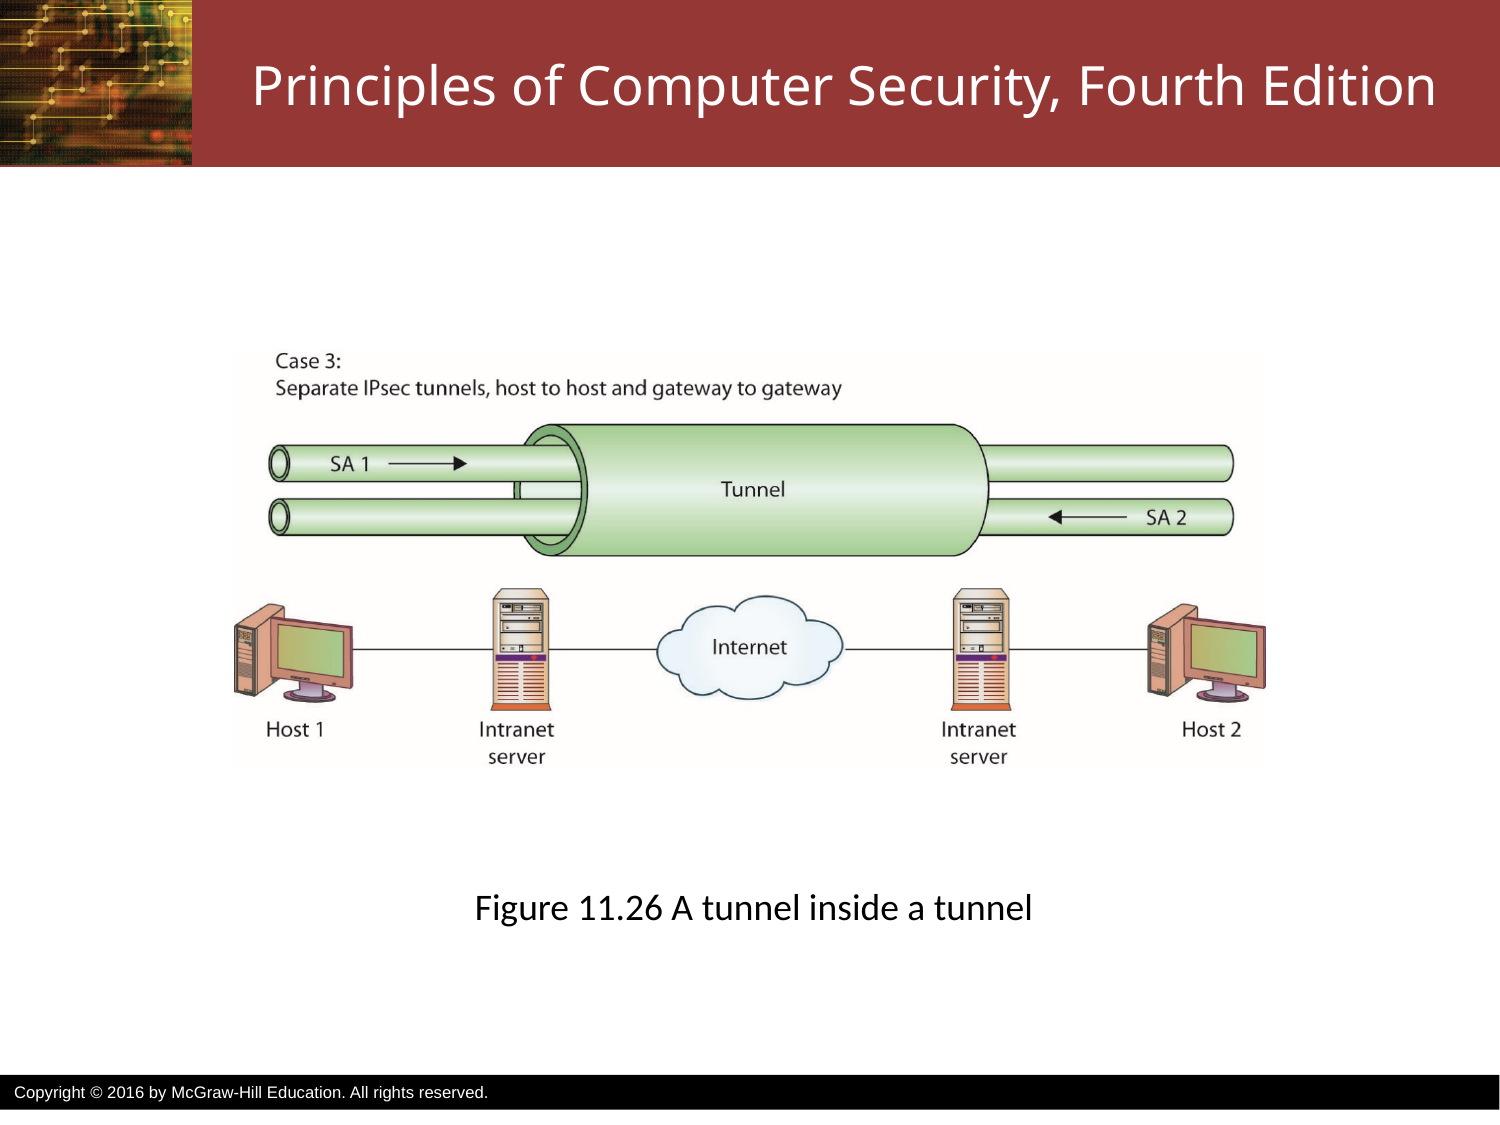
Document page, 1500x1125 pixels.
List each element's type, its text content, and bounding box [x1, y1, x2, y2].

picture [0, 0, 192, 165]
list Figure 11.26 A tunnel inside a tunnel [99, 875, 1400, 950]
picture [234, 349, 1266, 770]
